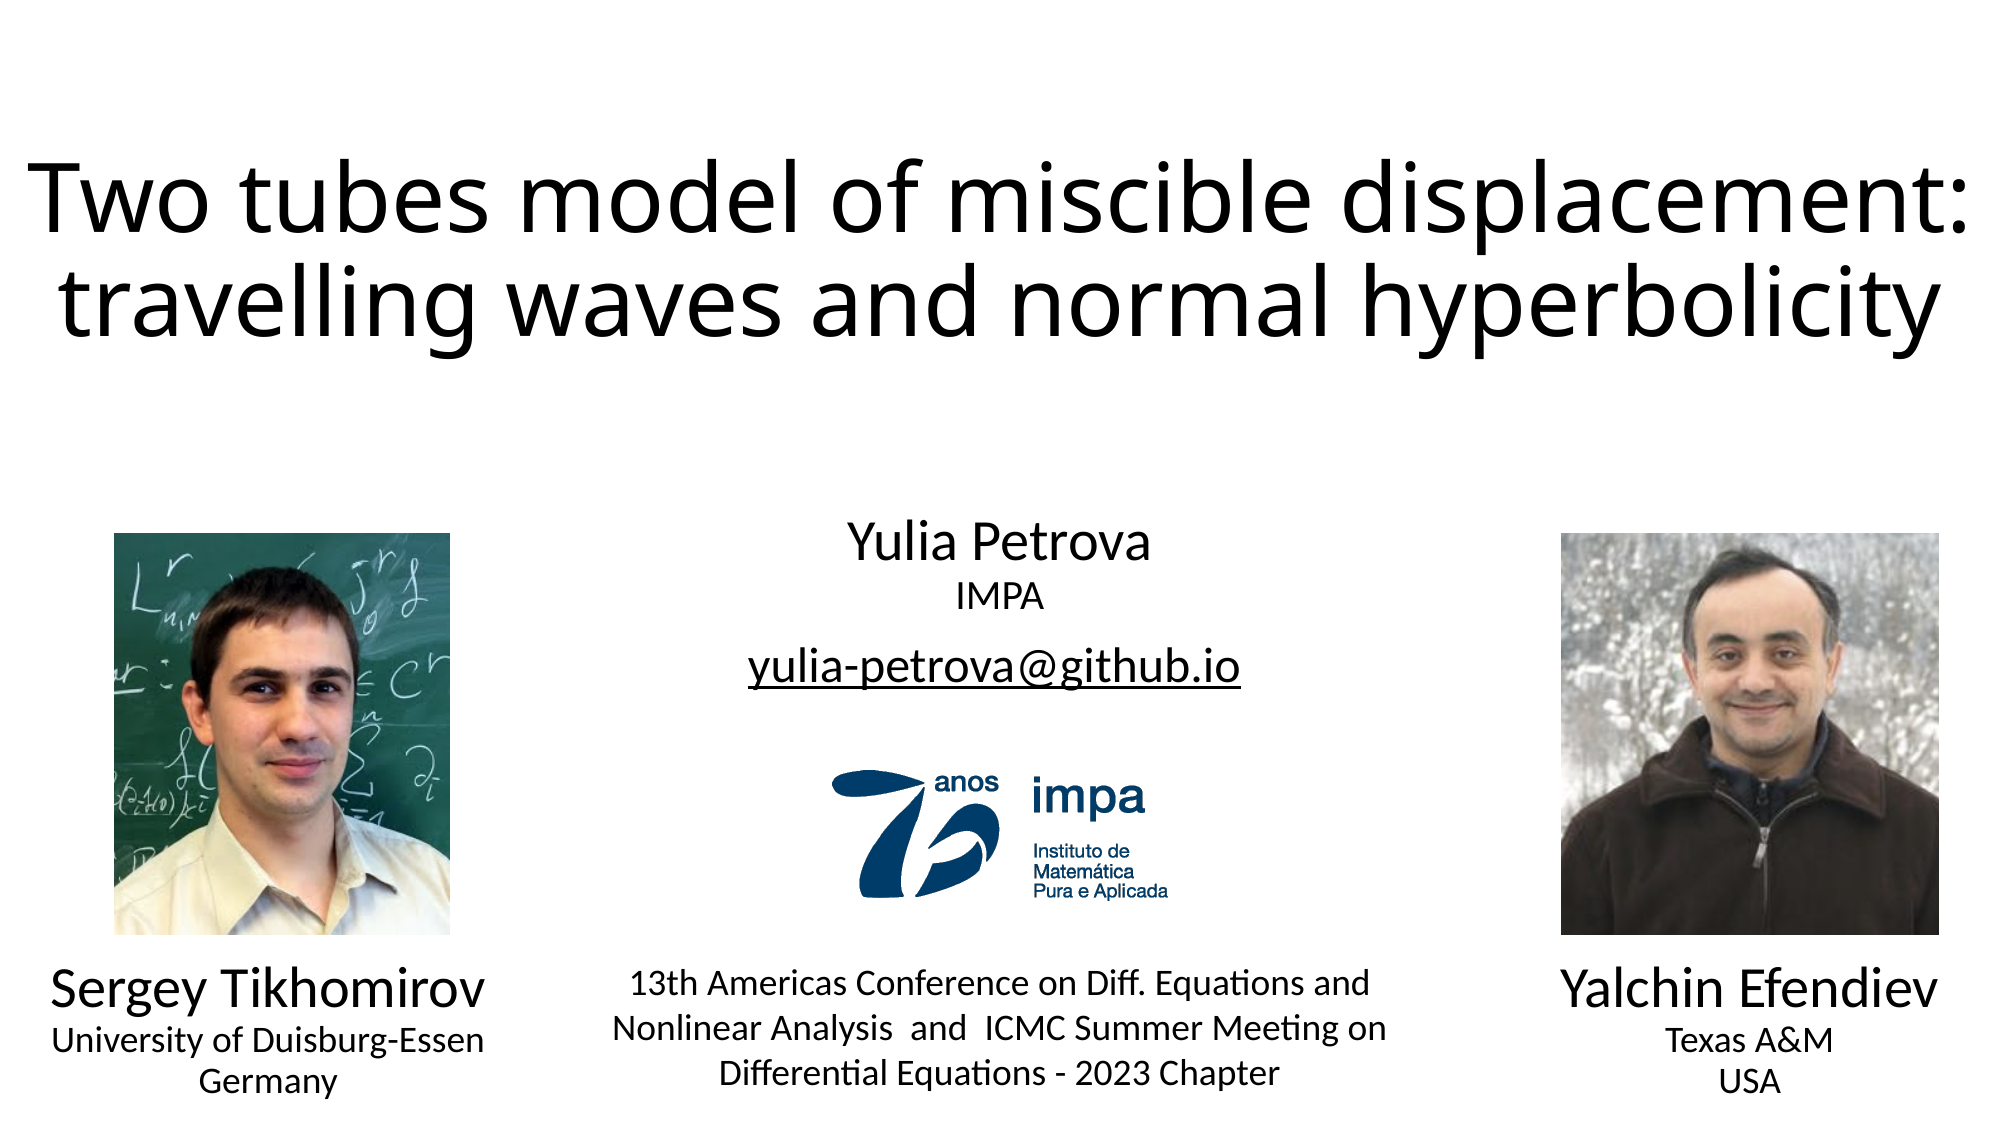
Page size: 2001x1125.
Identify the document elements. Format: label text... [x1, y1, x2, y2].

text_box 13th Americas Conference on Diff. Equations and Nonlinear Analysis and ICMC Summer Meeting on Differential Equations - 2023 Chapter [579, 950, 1421, 1101]
picture [114, 533, 450, 935]
subtitle Yulia Petrova IMPA yulia-petrova@github.io [693, 502, 1307, 775]
title Two tubes model of miscible displacement: travelling waves and normal hyperbolicity [0, 105, 2000, 365]
picture [832, 770, 1168, 901]
text_box Yalchin Efendiev Texas A&M USA [1443, 949, 2000, 1125]
picture [1561, 533, 1939, 935]
text_box Sergey Tikhomirov University of Duisburg-Essen Germany [0, 949, 575, 1125]
